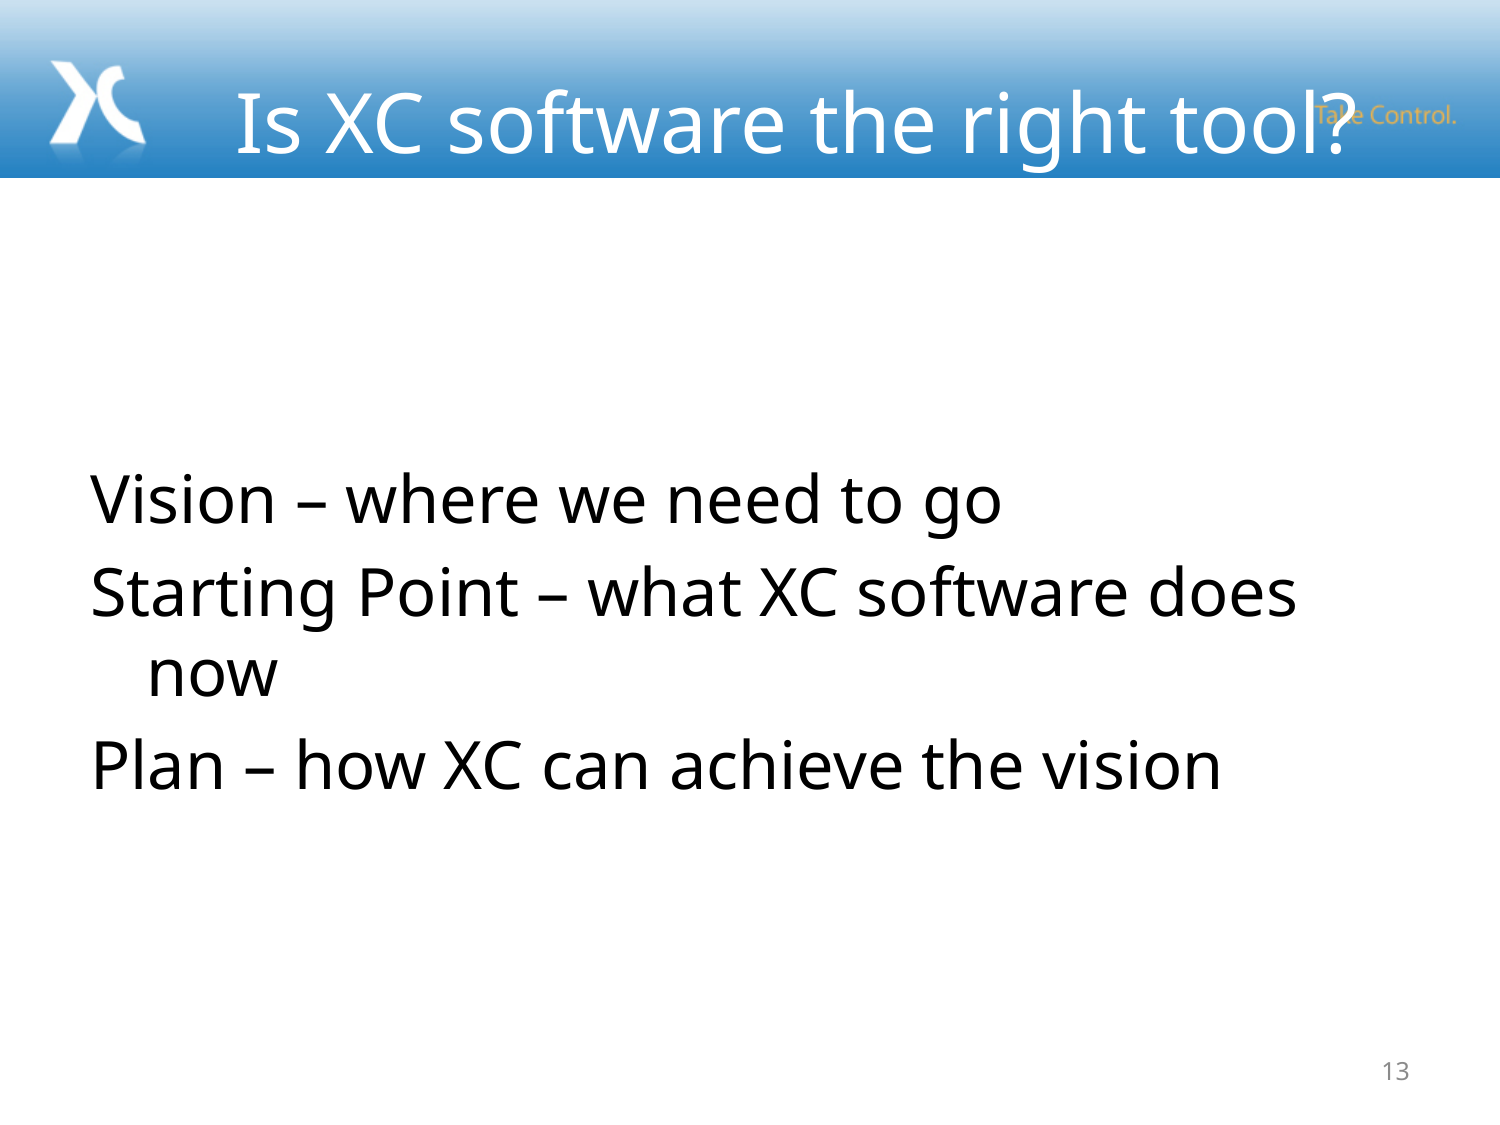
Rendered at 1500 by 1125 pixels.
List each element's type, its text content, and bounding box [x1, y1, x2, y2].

list Vision – where we need to go Starting Point – what XC software does now Plan – how XC can achieve the vision [75, 262, 1385, 1005]
title Is XC software the right tool? [163, 63, 1432, 179]
picture [0, 0, 1500, 178]
slide_number 13 [1074, 1042, 1425, 1103]
